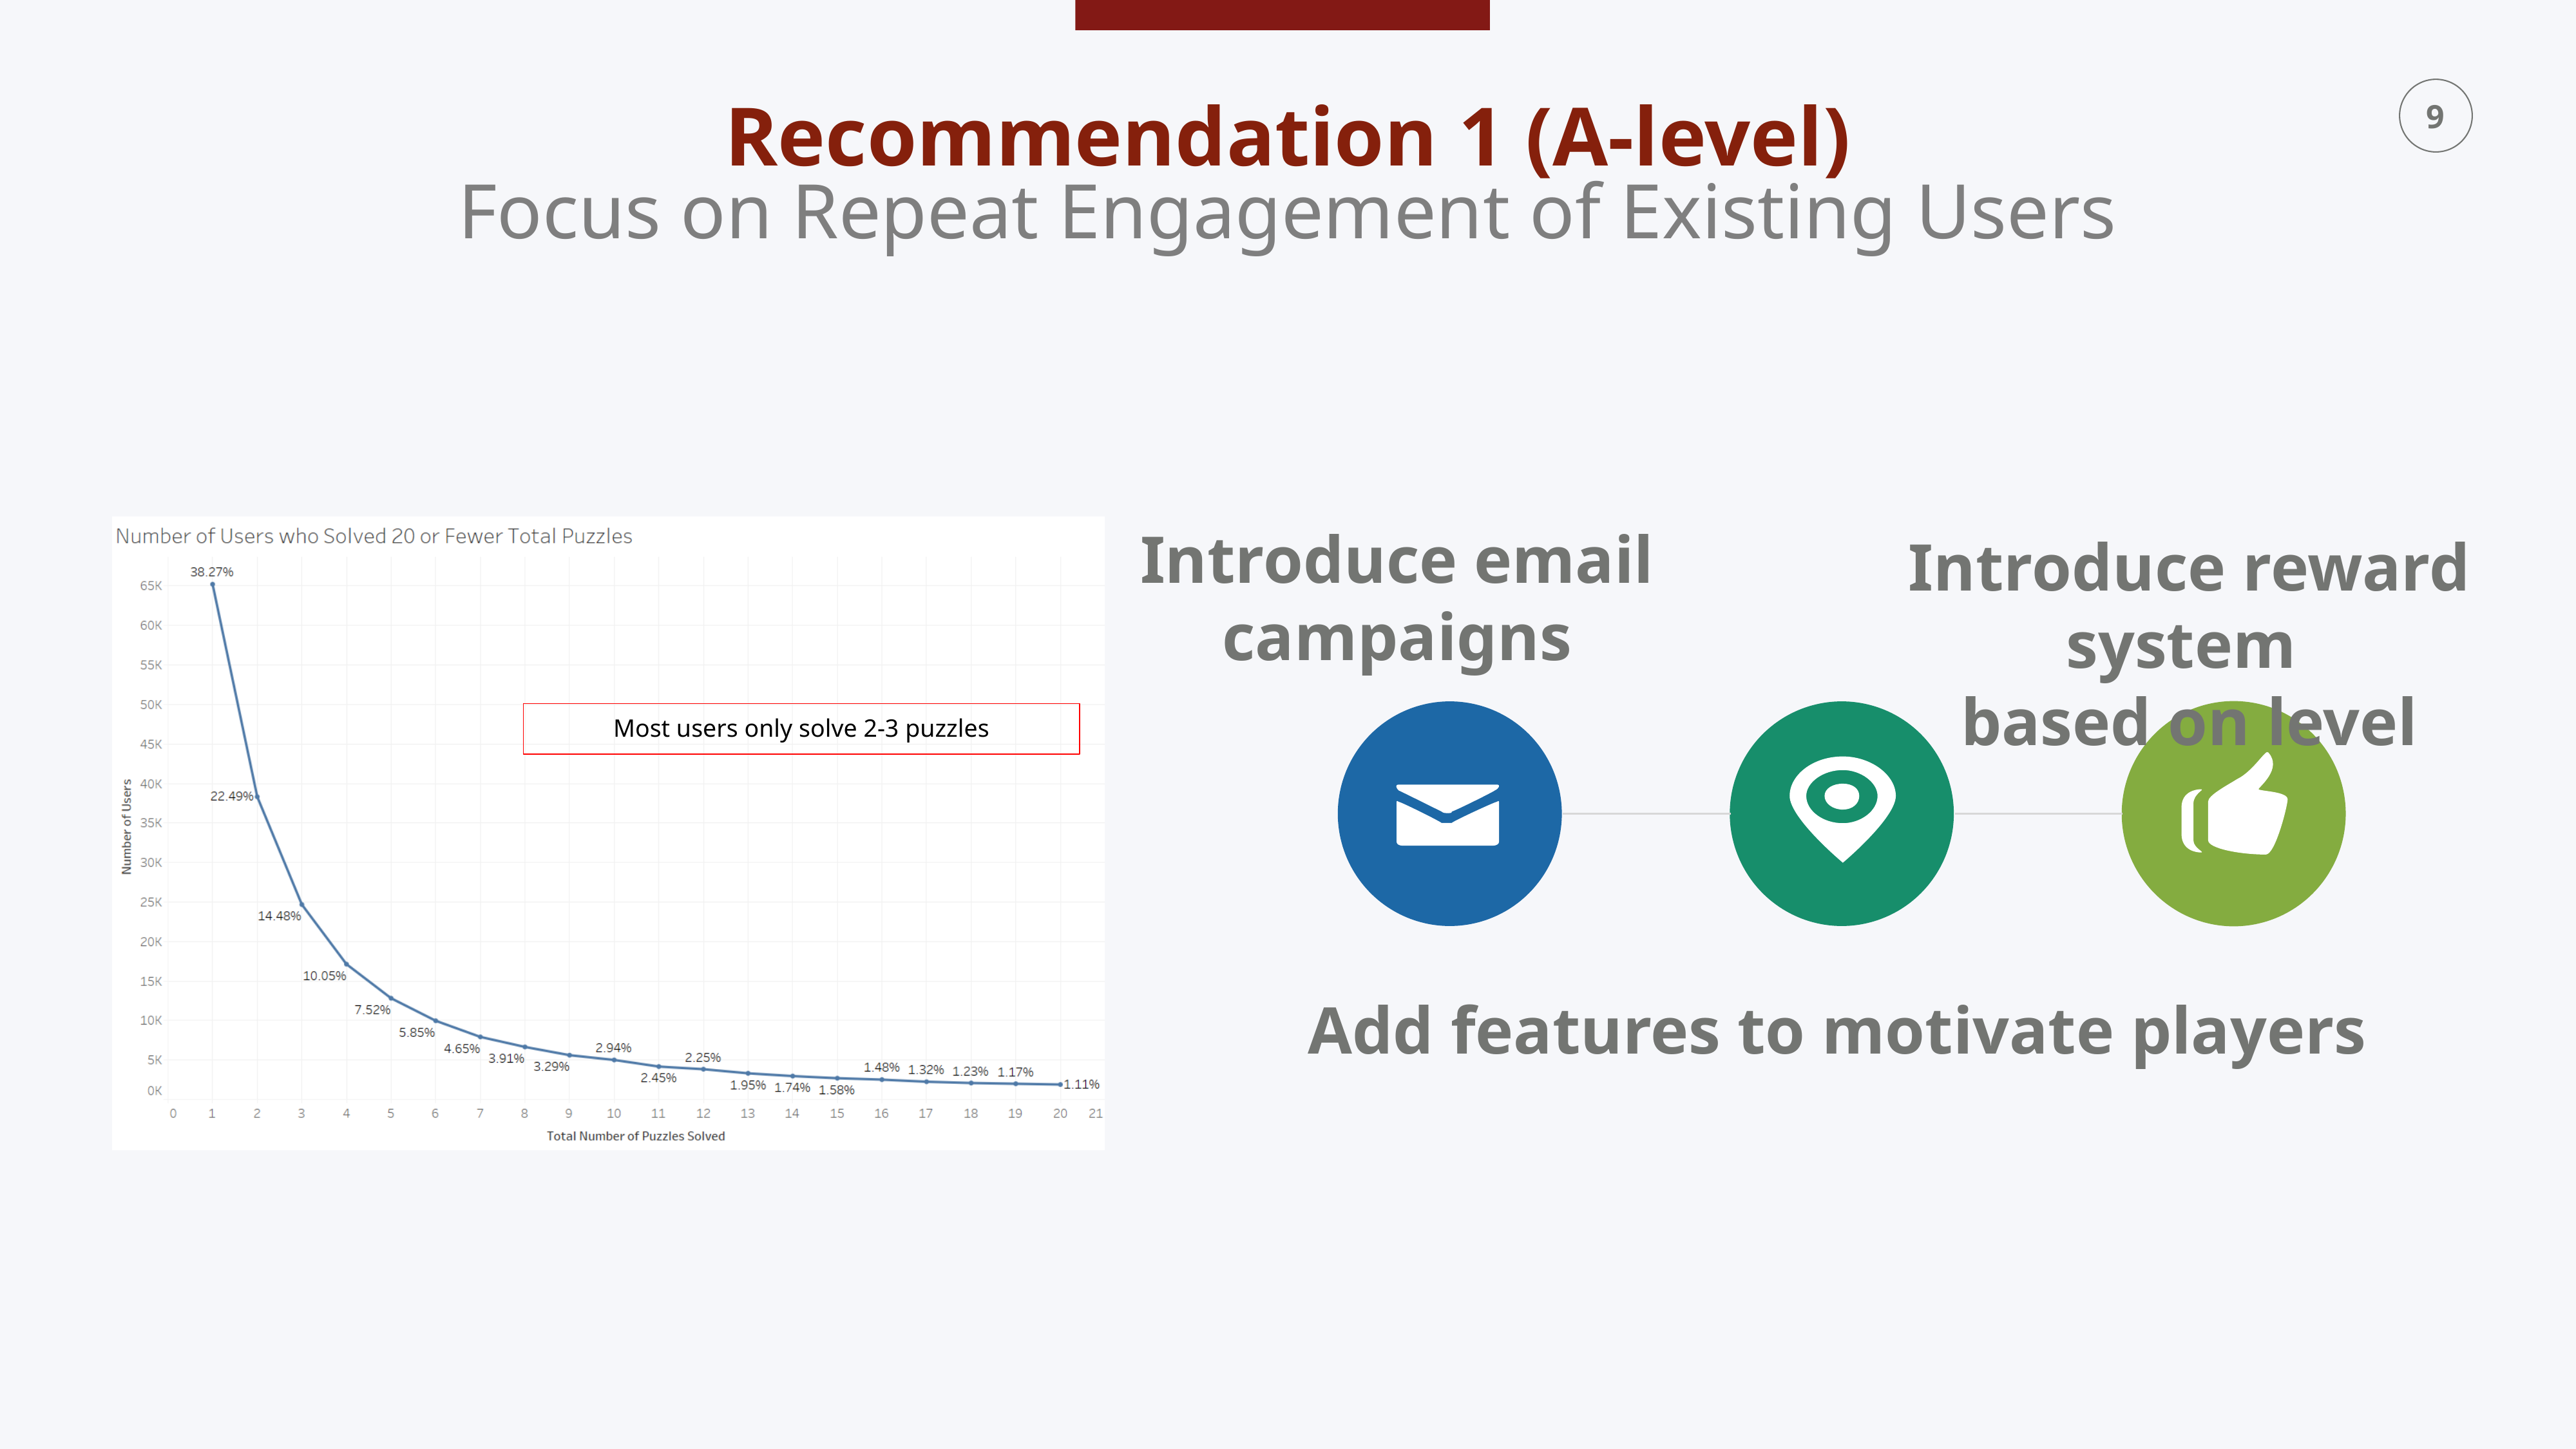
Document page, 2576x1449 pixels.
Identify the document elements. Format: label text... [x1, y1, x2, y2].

text_box [1075, 0, 1490, 30]
text_box Add features to motivate players [1272, 980, 2403, 1086]
text_box Introduce email campaigns [1018, 509, 1776, 616]
picture [112, 516, 1105, 1151]
text_box [1789, 756, 1896, 863]
text_box [1337, 701, 1562, 926]
text_box Introduce reward system based on level [1800, 516, 2576, 623]
text_box [1730, 701, 1954, 926]
text_box [2121, 701, 2346, 927]
text_box [1396, 784, 1499, 813]
text_box [2181, 789, 2202, 853]
text_box Recommendation 1 (A-level) Focus on Repeat Engagement of Existing Users [345, 99, 2230, 265]
text_box [2208, 752, 2288, 855]
text_box [1397, 800, 1500, 846]
